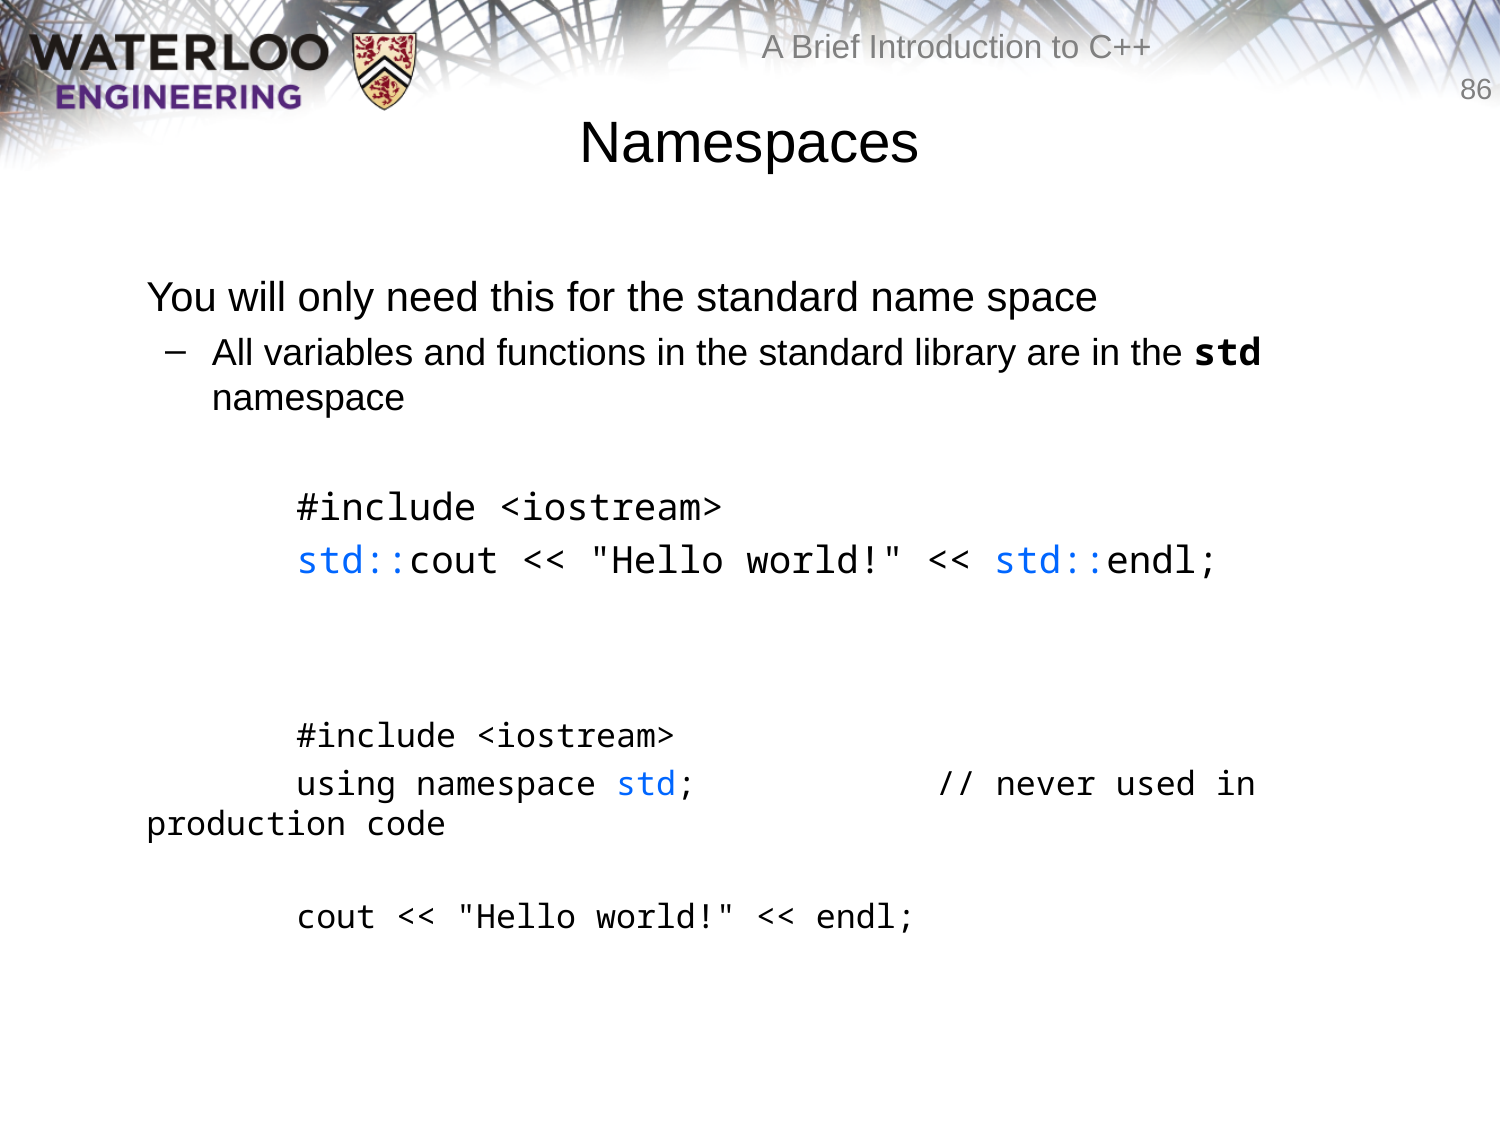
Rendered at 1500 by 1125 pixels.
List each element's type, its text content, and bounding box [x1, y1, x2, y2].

title Namespaces [74, 44, 1426, 233]
list You will only need this for the standard name space All variables and functions in the standard library are in the std namespace #include <iostream> std::cout << "Hello world!" << std::endl; #include <iostream> using namespace std; // never used in production code cout << "Hello world!" << endl; [74, 262, 1426, 1006]
picture [0, 0, 1500, 1125]
